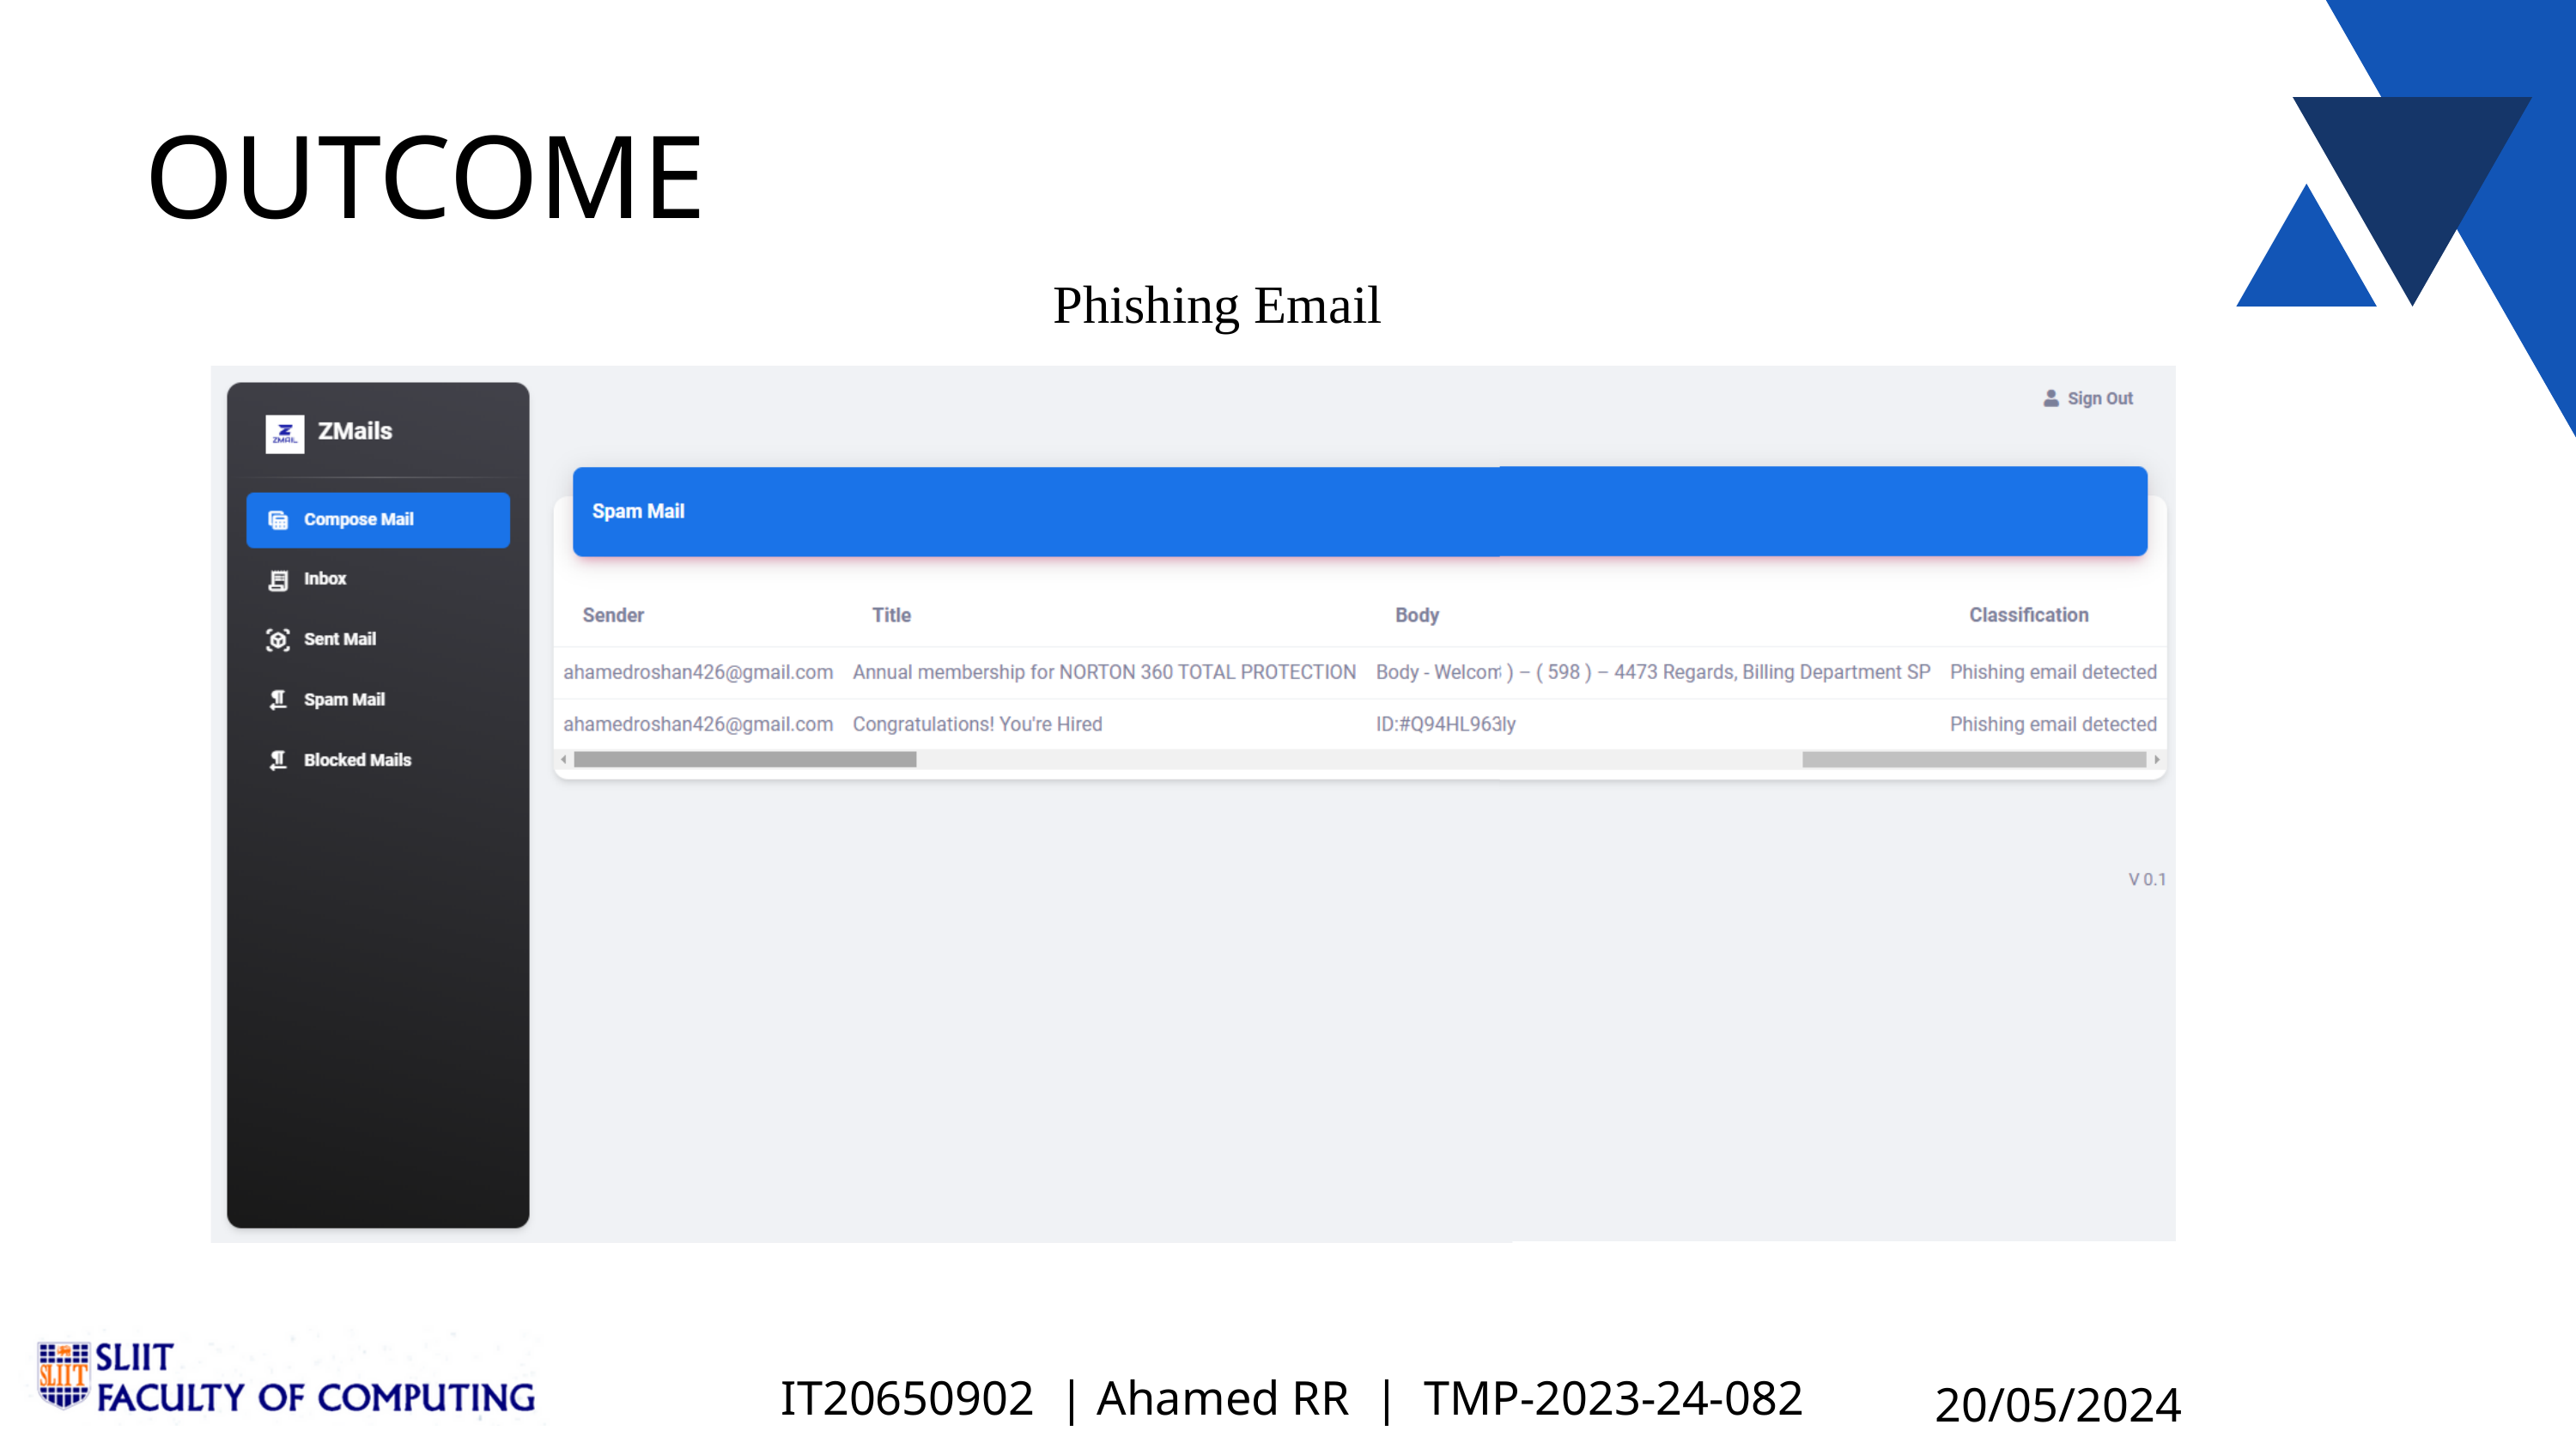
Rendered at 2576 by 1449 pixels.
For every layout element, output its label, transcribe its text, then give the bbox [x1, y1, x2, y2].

text_box Phishing Email [1043, 258, 1405, 335]
text_box [210, 366, 1513, 1243]
text_box 20/05/2024 [1912, 1366, 2206, 1432]
text_box [1499, 366, 2176, 1242]
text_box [2193, 0, 2576, 521]
text_box IT20650902 | Ahamed RR | TMP-2023-24-082 [687, 1359, 1899, 1425]
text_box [2292, 96, 2533, 307]
text_box [18, 1319, 557, 1426]
text_box OUTCOME [144, 105, 1044, 241]
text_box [2236, 183, 2378, 307]
